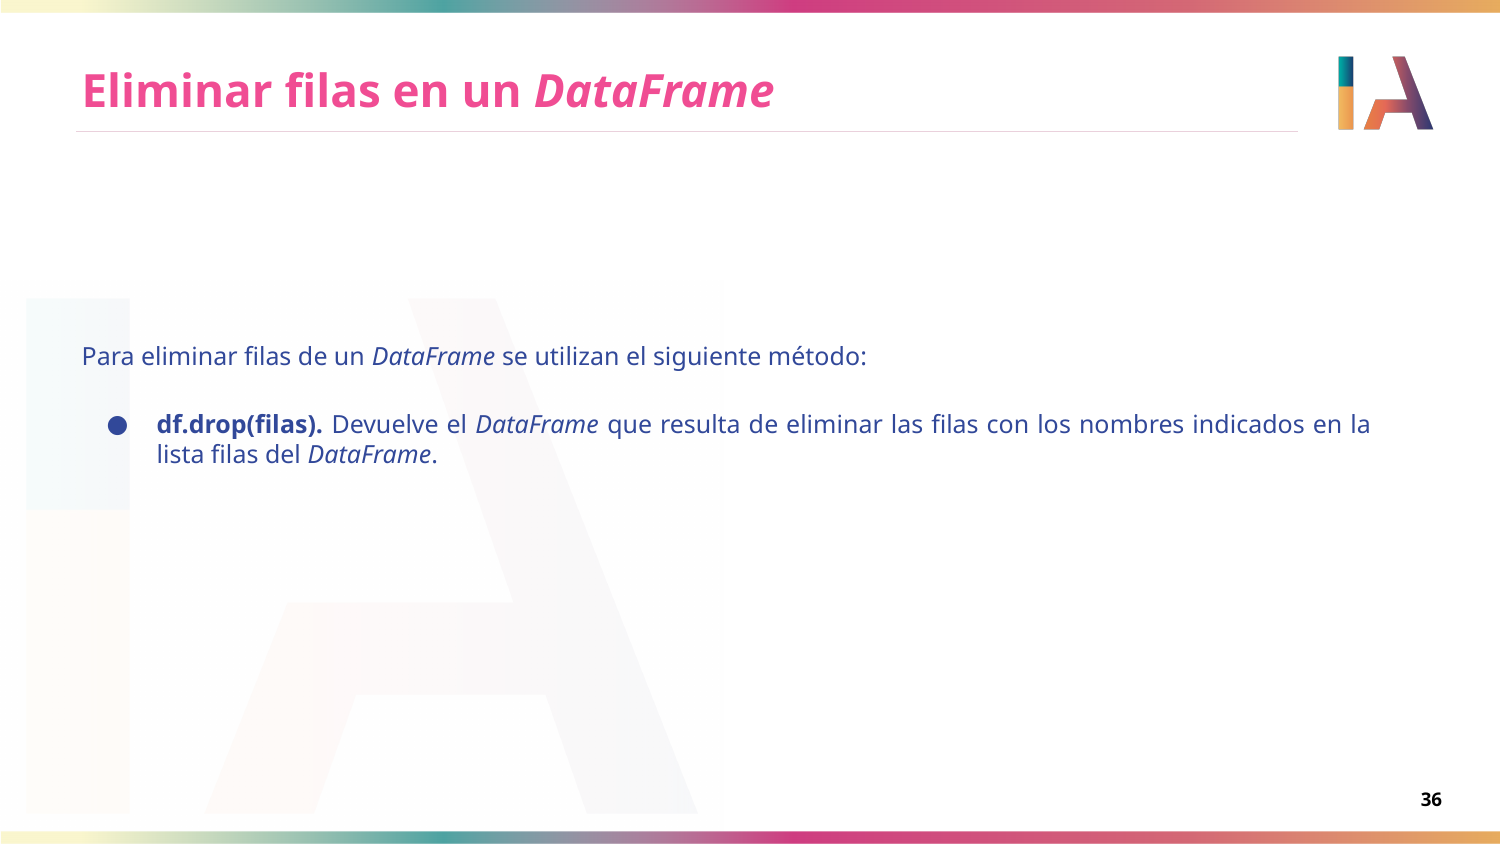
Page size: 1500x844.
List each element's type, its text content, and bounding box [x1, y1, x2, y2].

list Eliminar filas en un DataFrame [76, 59, 1330, 116]
picture [1335, 54, 1437, 132]
picture [0, 0, 1500, 13]
picture [0, 280, 1500, 844]
text_box Para eliminar filas de un DataFrame se utilizan el siguiente método: df.drop(filas). Devuelve el DataFrame que resulta de eliminar las filas con los nombres indicados en la lista filas del DataFrame. [76, 194, 1378, 614]
slide_number ‹#› [1414, 781, 1457, 829]
